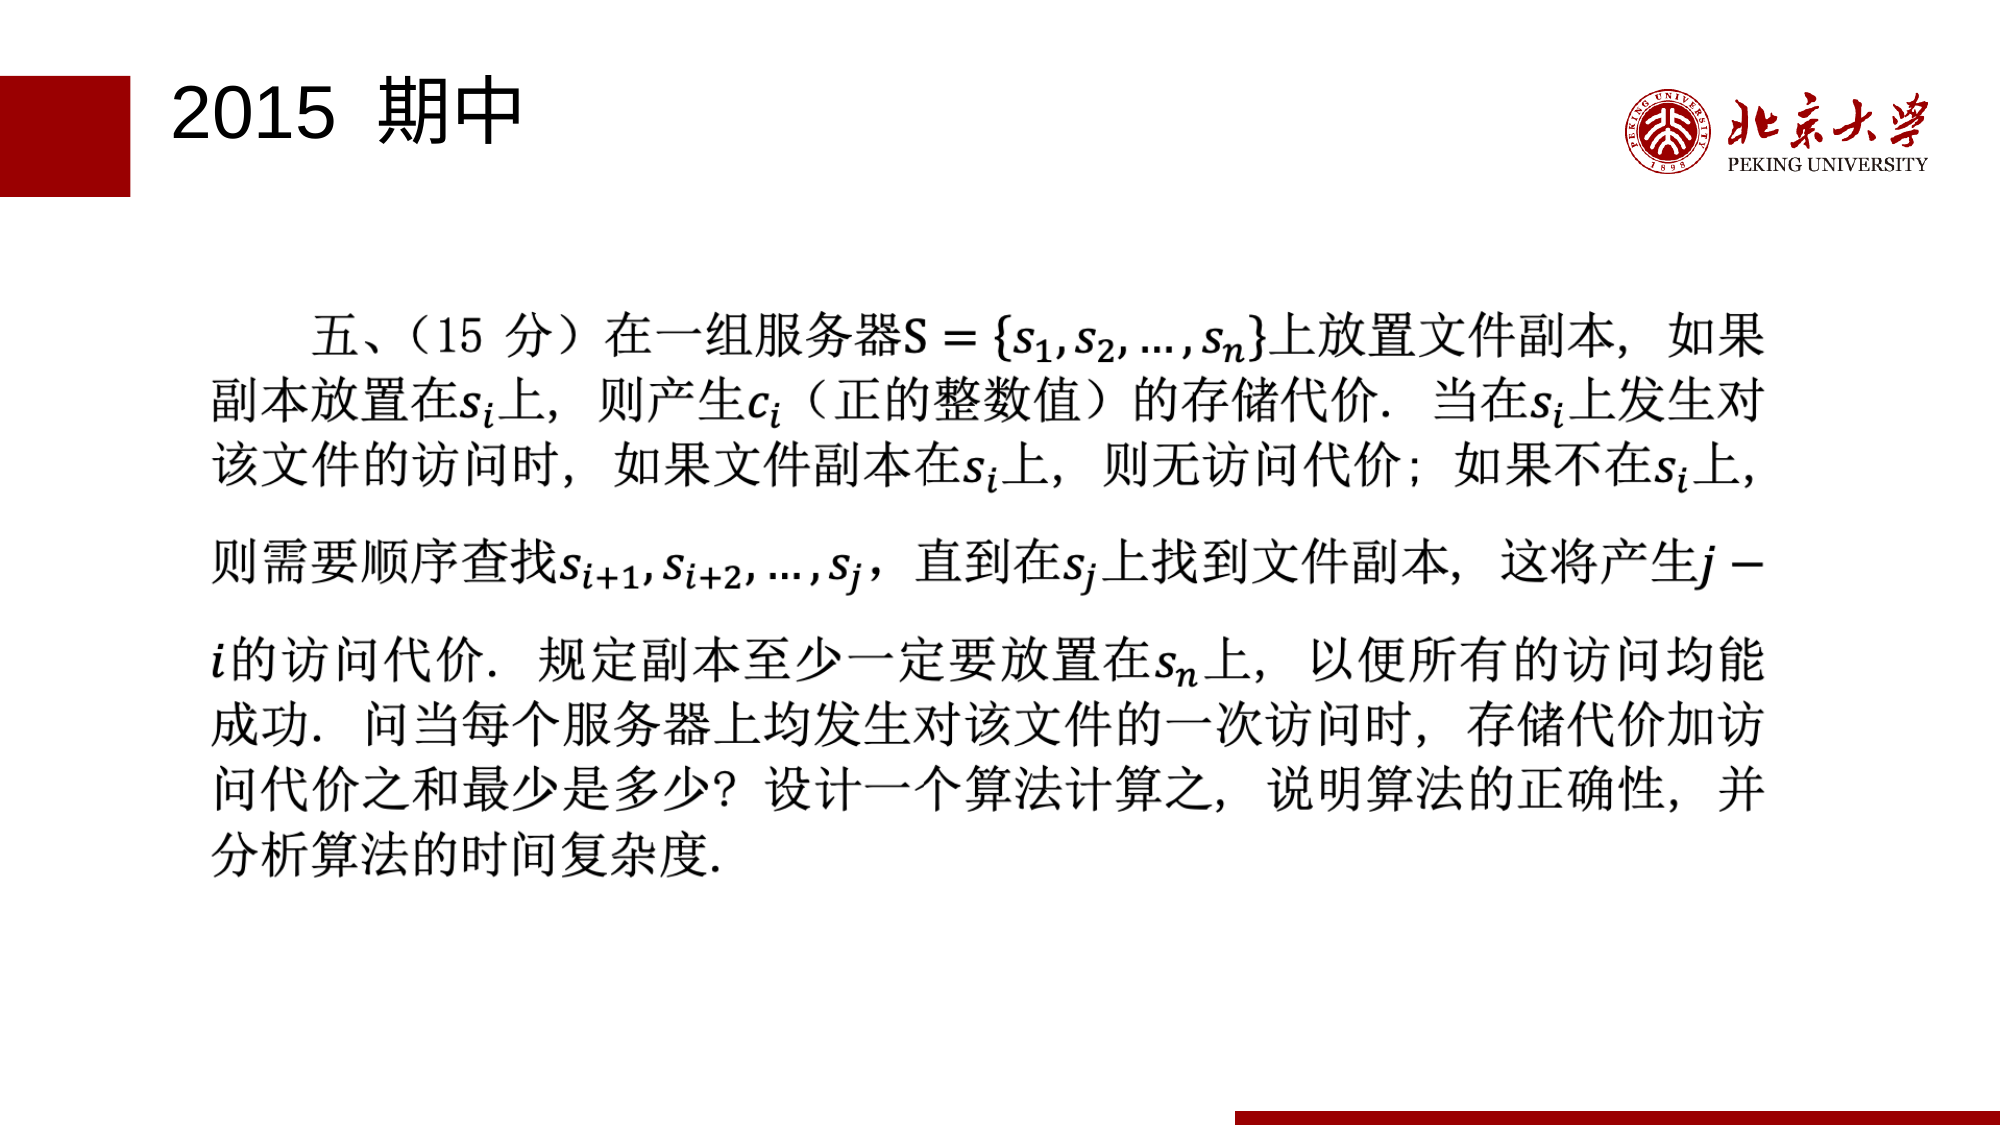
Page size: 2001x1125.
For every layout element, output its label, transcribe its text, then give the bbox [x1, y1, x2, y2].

picture [170, 287, 1830, 888]
text_box [1235, 1111, 2000, 1125]
text_box [0, 75, 131, 197]
picture [1625, 89, 1928, 174]
text_box 2015 期中 [155, 55, 541, 161]
